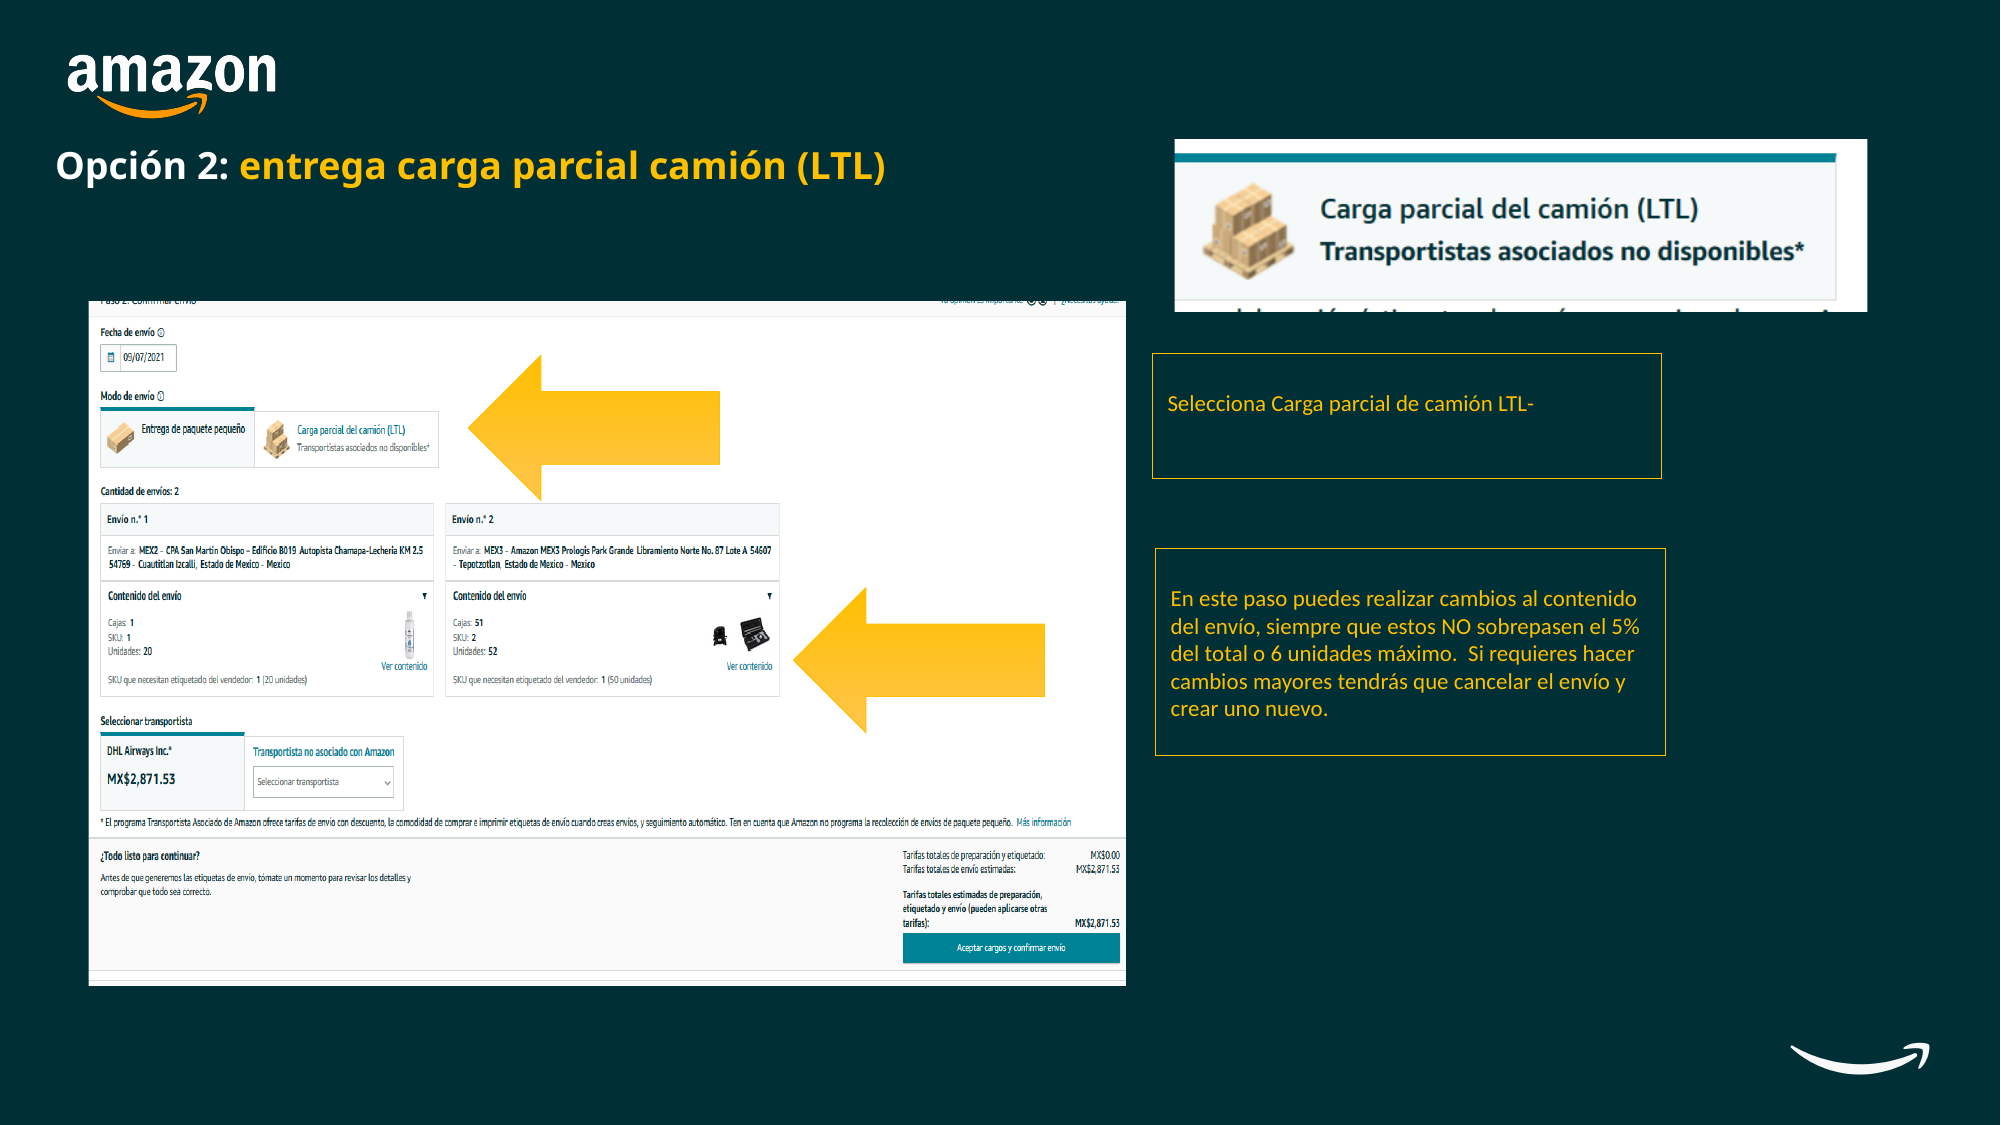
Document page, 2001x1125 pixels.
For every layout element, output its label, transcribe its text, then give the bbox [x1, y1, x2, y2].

picture [1174, 139, 1868, 312]
picture [88, 301, 1126, 986]
text_box En este paso puedes realizar cambios al contenido del envío, siempre que estos NO sobrepasen el 5% del total o 6 unidades máximo. Si requieres hacer cambios mayores tendrás que cancelar el envío y crear uno nuevo. [1155, 548, 1666, 756]
text_box Opción 2: entrega carga parcial camión (LTL) [40, 139, 1174, 196]
picture [67, 54, 276, 119]
picture [1785, 1040, 1935, 1078]
text_box Selecciona Carga parcial de camión LTL- [1152, 353, 1662, 479]
